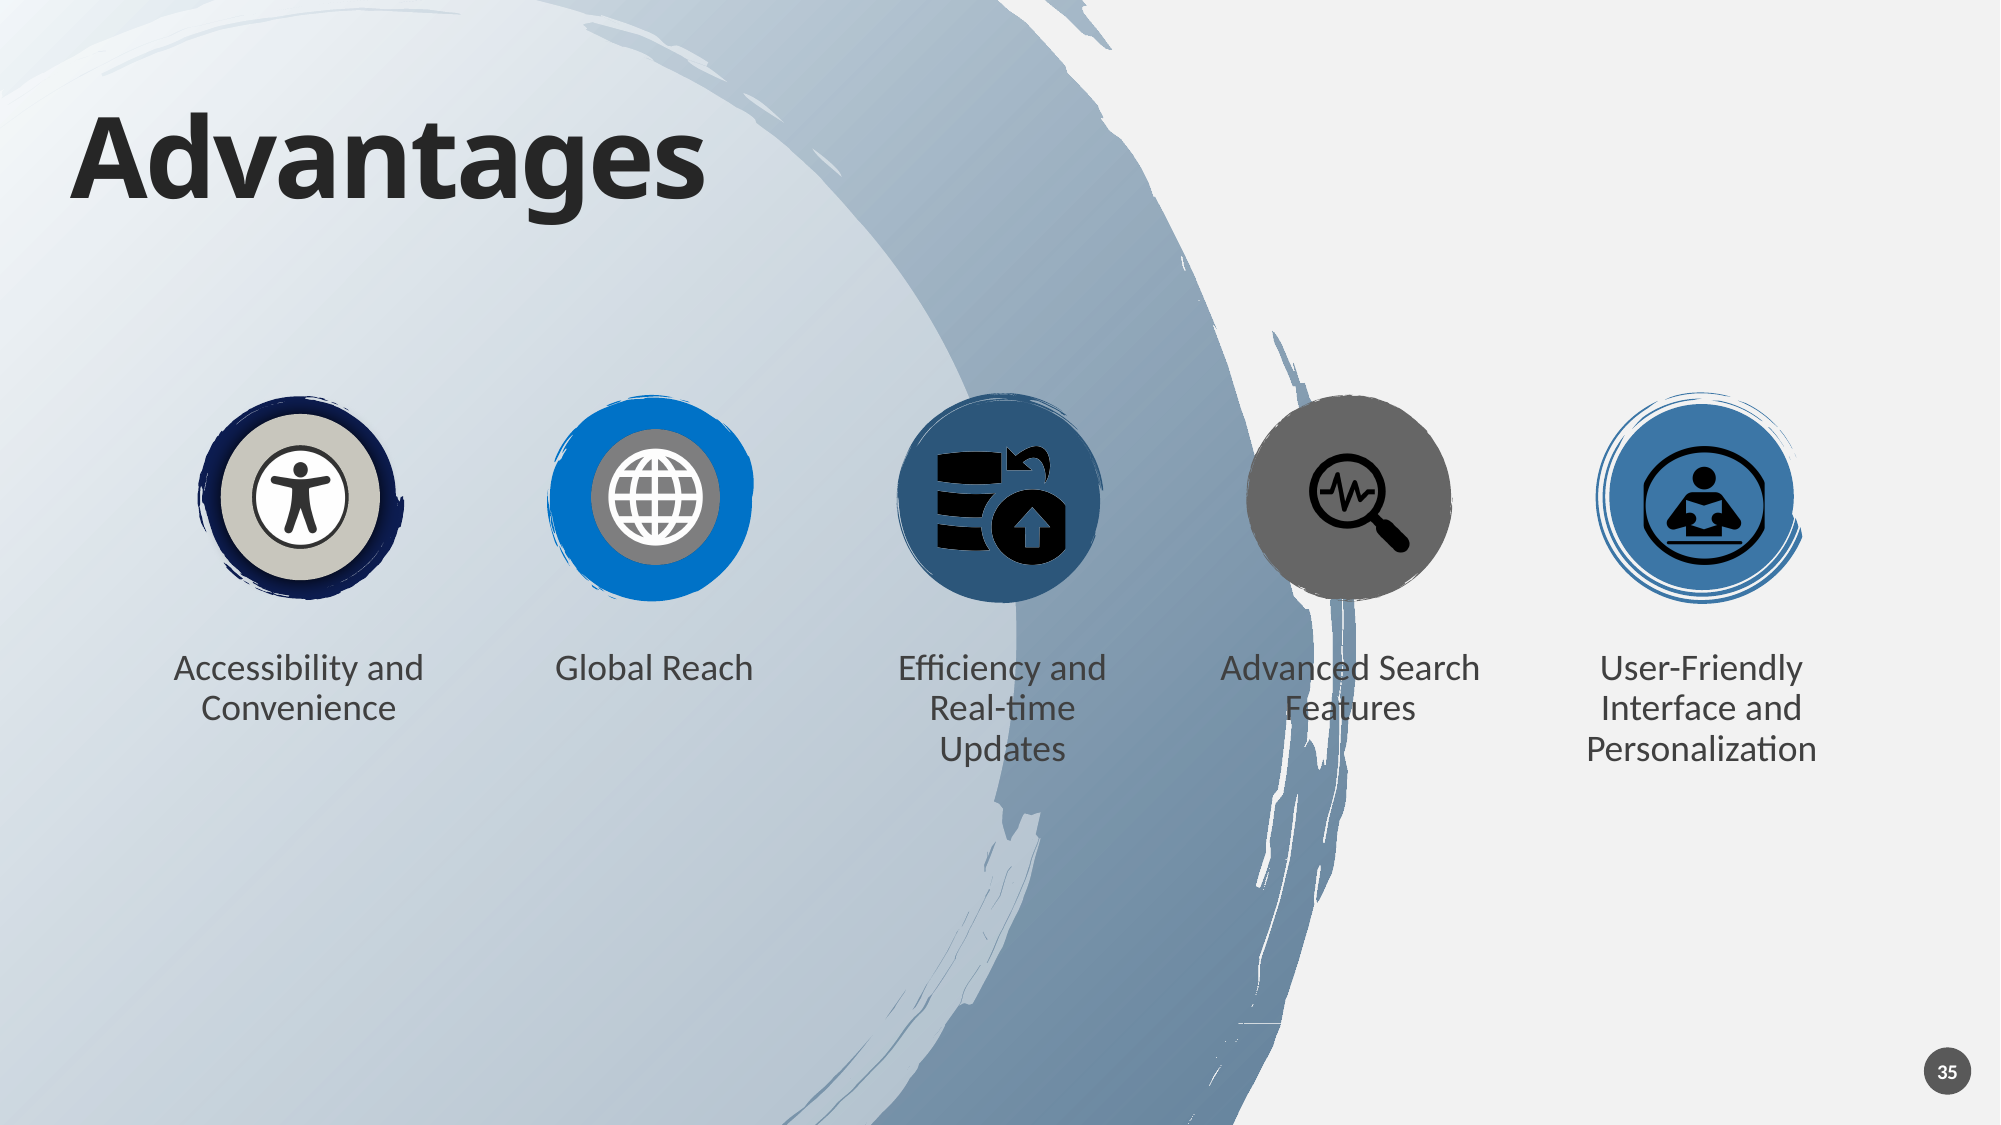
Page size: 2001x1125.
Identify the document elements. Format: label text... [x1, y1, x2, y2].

list User-Friendly Interface and Personalization [1568, 648, 1835, 708]
list Accessibility and Convenience [166, 648, 432, 708]
list Efficiency and Real-time Updates [869, 648, 1136, 708]
list Global Reach [521, 648, 788, 708]
list Advanced Search Features [1217, 648, 1484, 708]
picture [236, 429, 365, 565]
picture [591, 429, 720, 565]
title Advantages [70, 70, 1925, 253]
picture [1643, 446, 1765, 565]
picture [937, 446, 1066, 565]
slide_number 35 [1923, 1047, 1972, 1095]
picture [1299, 443, 1421, 563]
